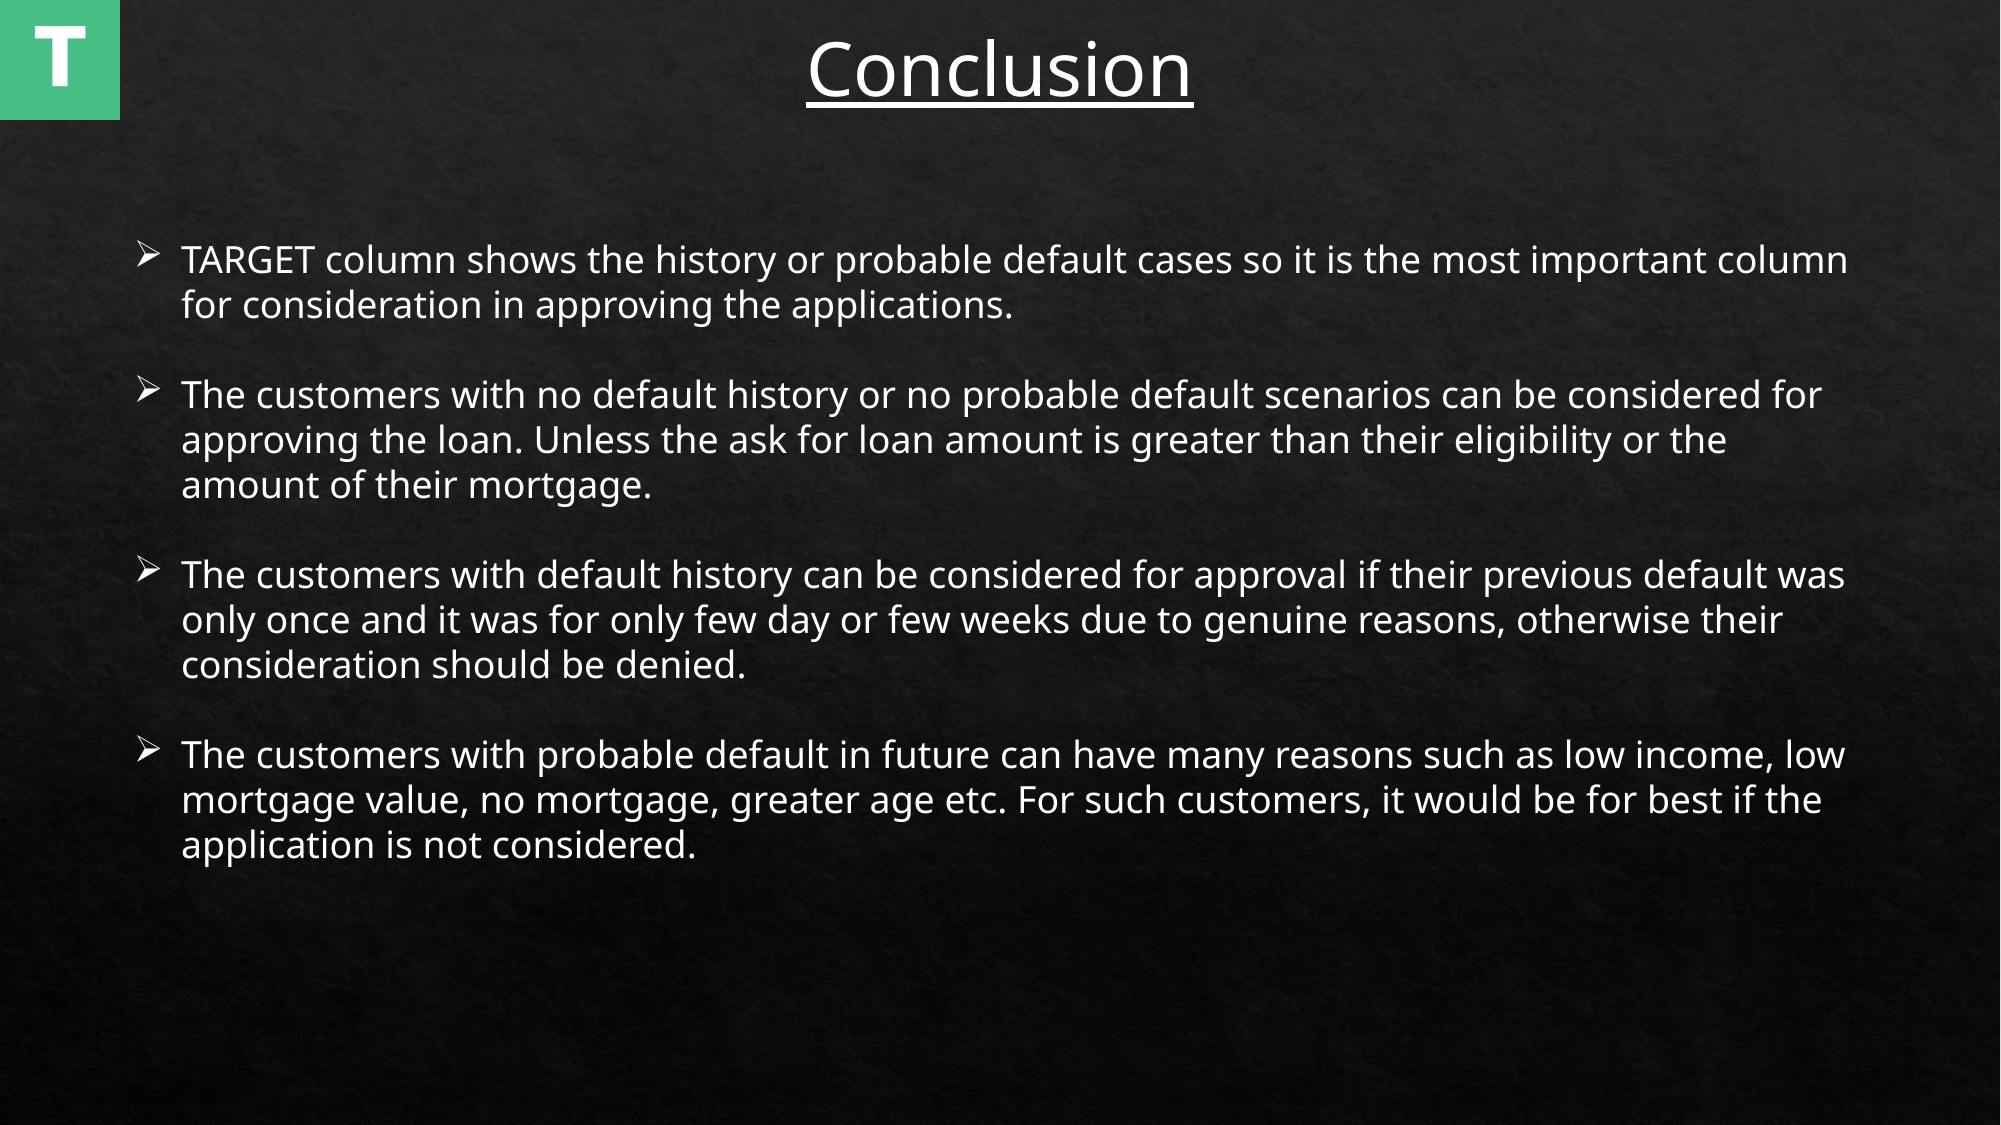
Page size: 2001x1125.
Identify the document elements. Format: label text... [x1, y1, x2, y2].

text_box Conclusion [791, 14, 1209, 120]
picture [0, 0, 120, 120]
text_box TARGET column shows the history or probable default cases so it is the most important column for consideration in approving the applications. The customers with no default history or no probable default scenarios can be considered for approving the loan. Unless the ask for loan amount is greater than their eligibility or the amount of their mortgage. The customers with default history can be considered for approval if their previous default was only once and it was for only few day or few weeks due to genuine reasons, otherwise their consideration should be denied. The customers with probable default in future can have many reasons such as low income, low mortgage value, no mortgage, greater age etc. For such customers, it would be for best if the application is not considered. [119, 228, 1886, 874]
